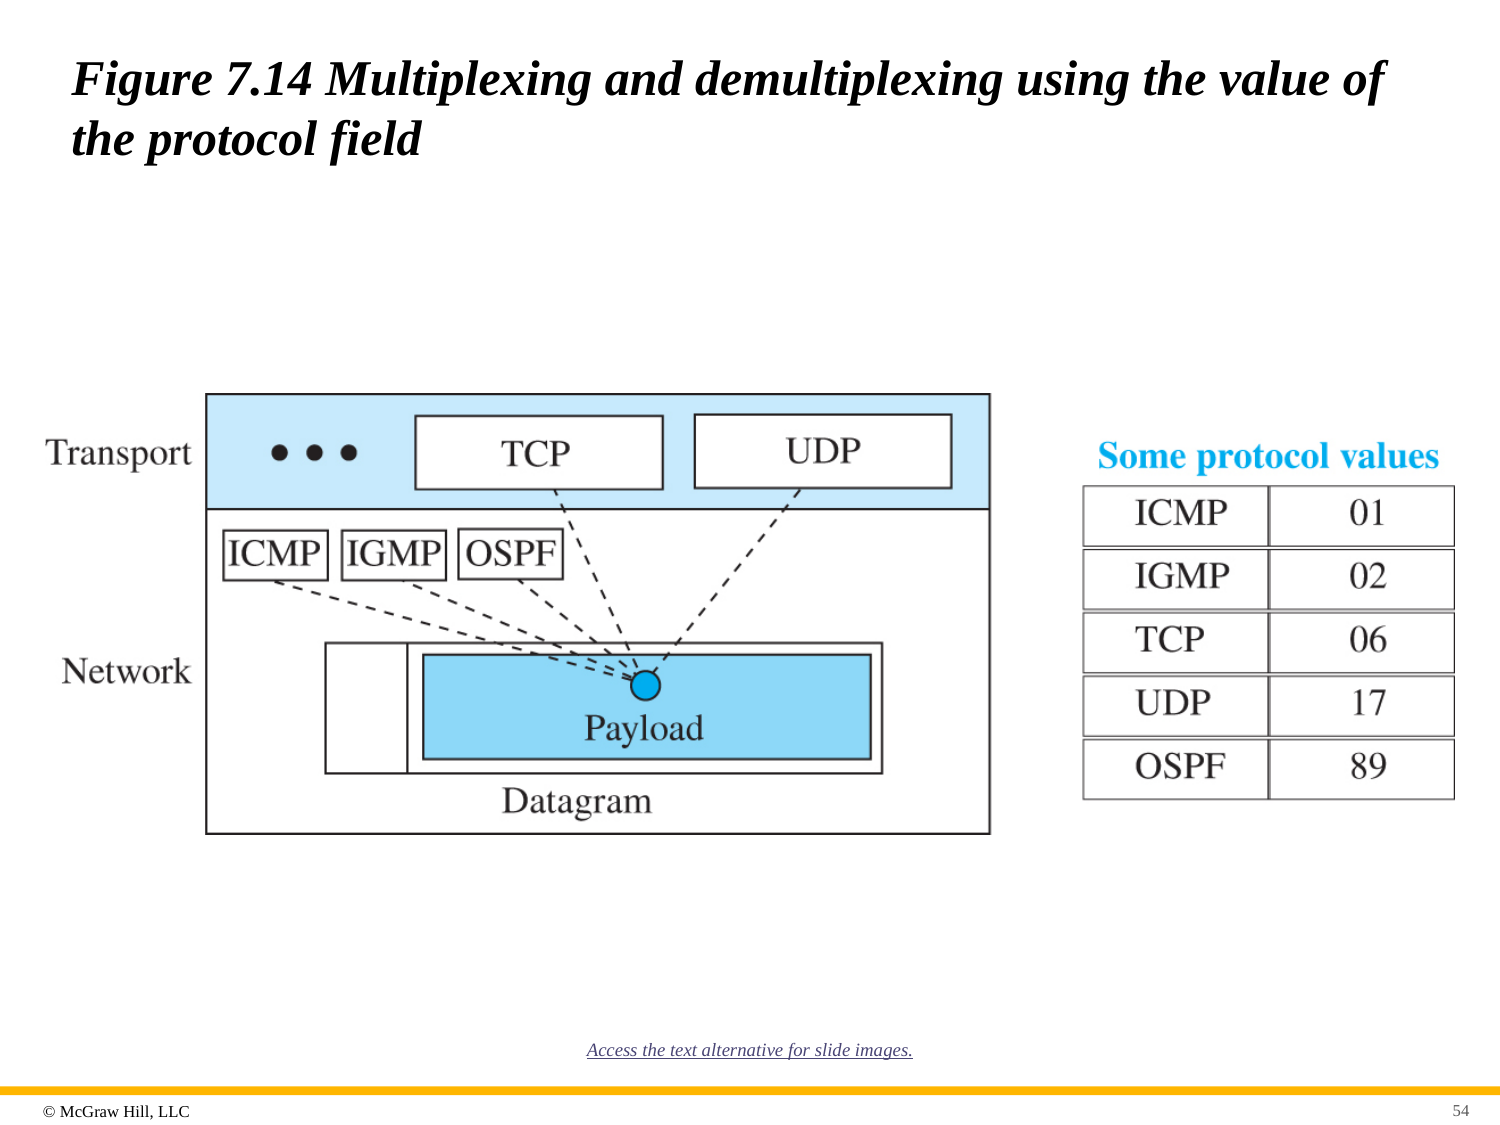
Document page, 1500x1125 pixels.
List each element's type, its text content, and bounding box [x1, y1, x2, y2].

title Figure 7.14 Multiplexing and demultiplexing using the value of the protocol field [56, 50, 1444, 162]
list Access the text alternative for slide images. [525, 1033, 975, 1066]
picture [44, 393, 1455, 835]
slide_number 54 [1418, 1096, 1477, 1123]
